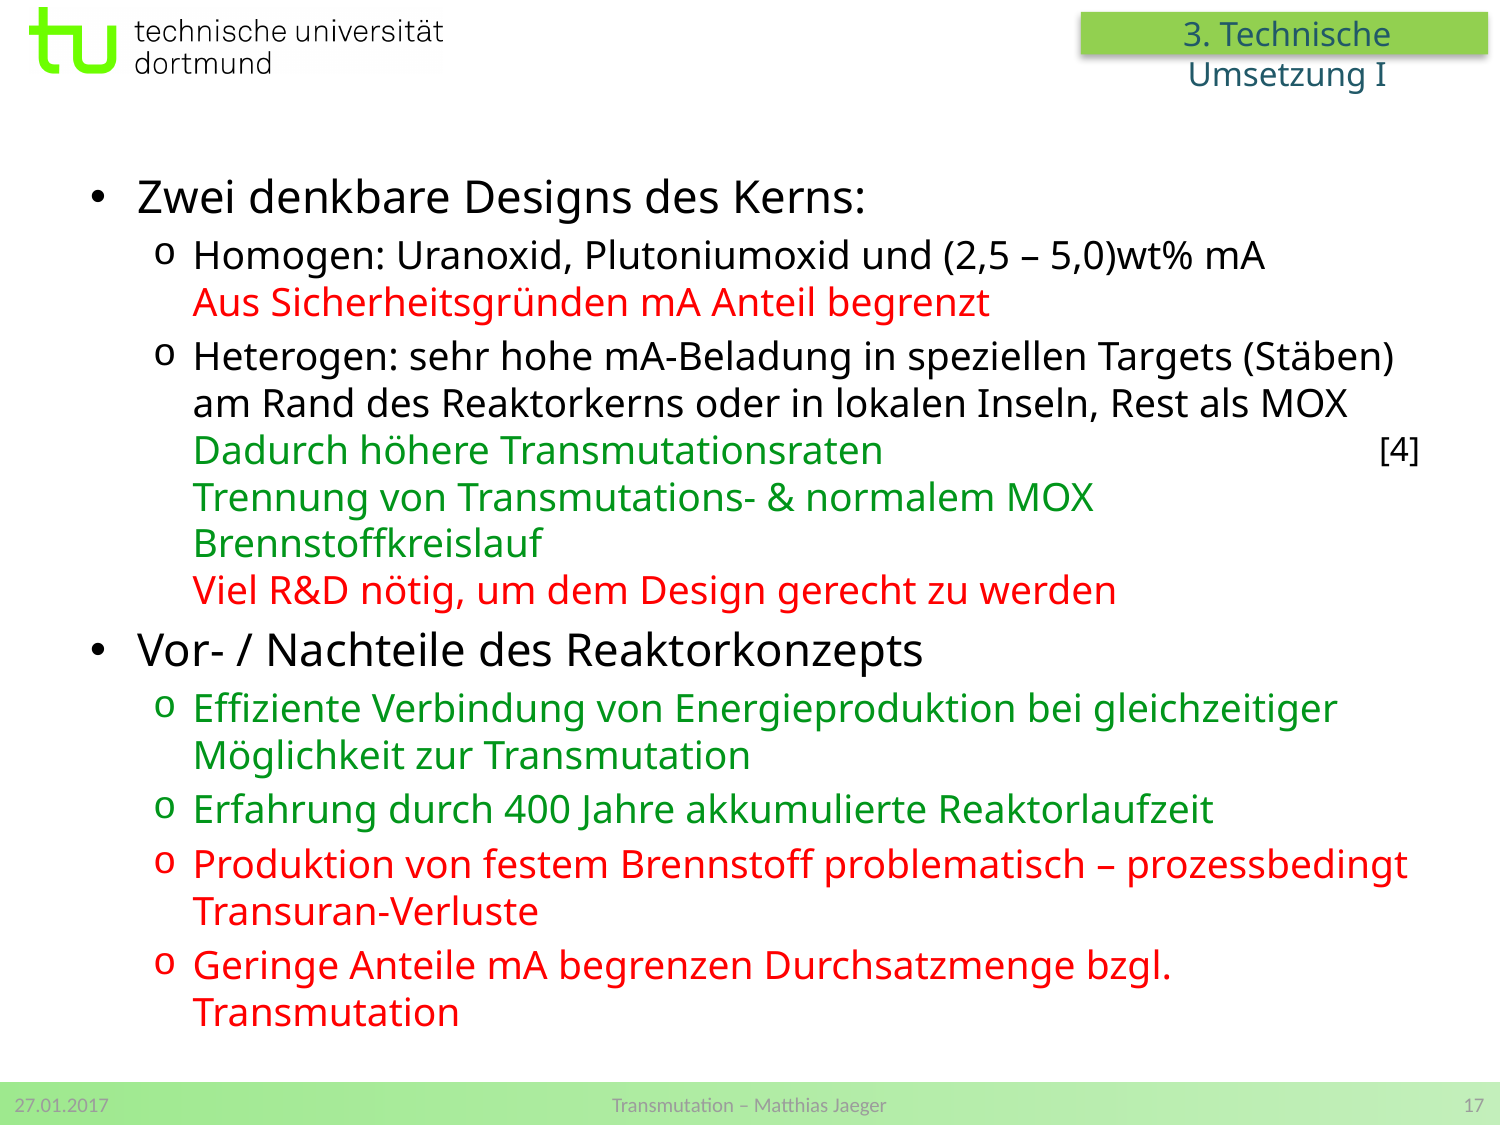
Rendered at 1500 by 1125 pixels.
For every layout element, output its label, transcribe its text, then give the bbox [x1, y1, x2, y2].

picture [29, 7, 443, 74]
list [4] [1364, 420, 1500, 480]
text_box 3. Technische Umsetzung I [1080, 5, 1495, 141]
list Zwei denkbare Designs des Kerns: Homogen: Uranoxid, Plutoniumoxid und (2,5 – 5,0)wt% mA Aus Sicherheitsgründen mA Anteil begrenzt Heterogen: sehr hohe mA-Beladung in speziellen Targets (Stäben) am Rand des Reaktorkerns oder in lokalen Inseln, Rest als MOX Dadurch höhere Transmutationsraten Trennung von Transmutations- & normalem MOX Brennstoffkreislauf Viel R&D nötig, um dem Design gerecht zu werden Vor- / Nachteile des Reaktorkonzepts Effiziente Verbindung von Energieproduktion bei gleichzeitiger Möglichkeit zur Transmutation Erfahrung durch 400 Jahre akkumulierte Reaktorlaufzeit Produktion von festem Brennstoff problematisch – prozessbedingt Transuran-Verluste Geringe Anteile mA begrenzen Durchsatzmenge bzgl. Transmutation [75, 160, 1425, 1059]
footer Transmutation – Matthias Jaeger [511, 1074, 987, 1125]
slide_number 17 [1149, 1074, 1500, 1125]
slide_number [0, 1074, 350, 1125]
